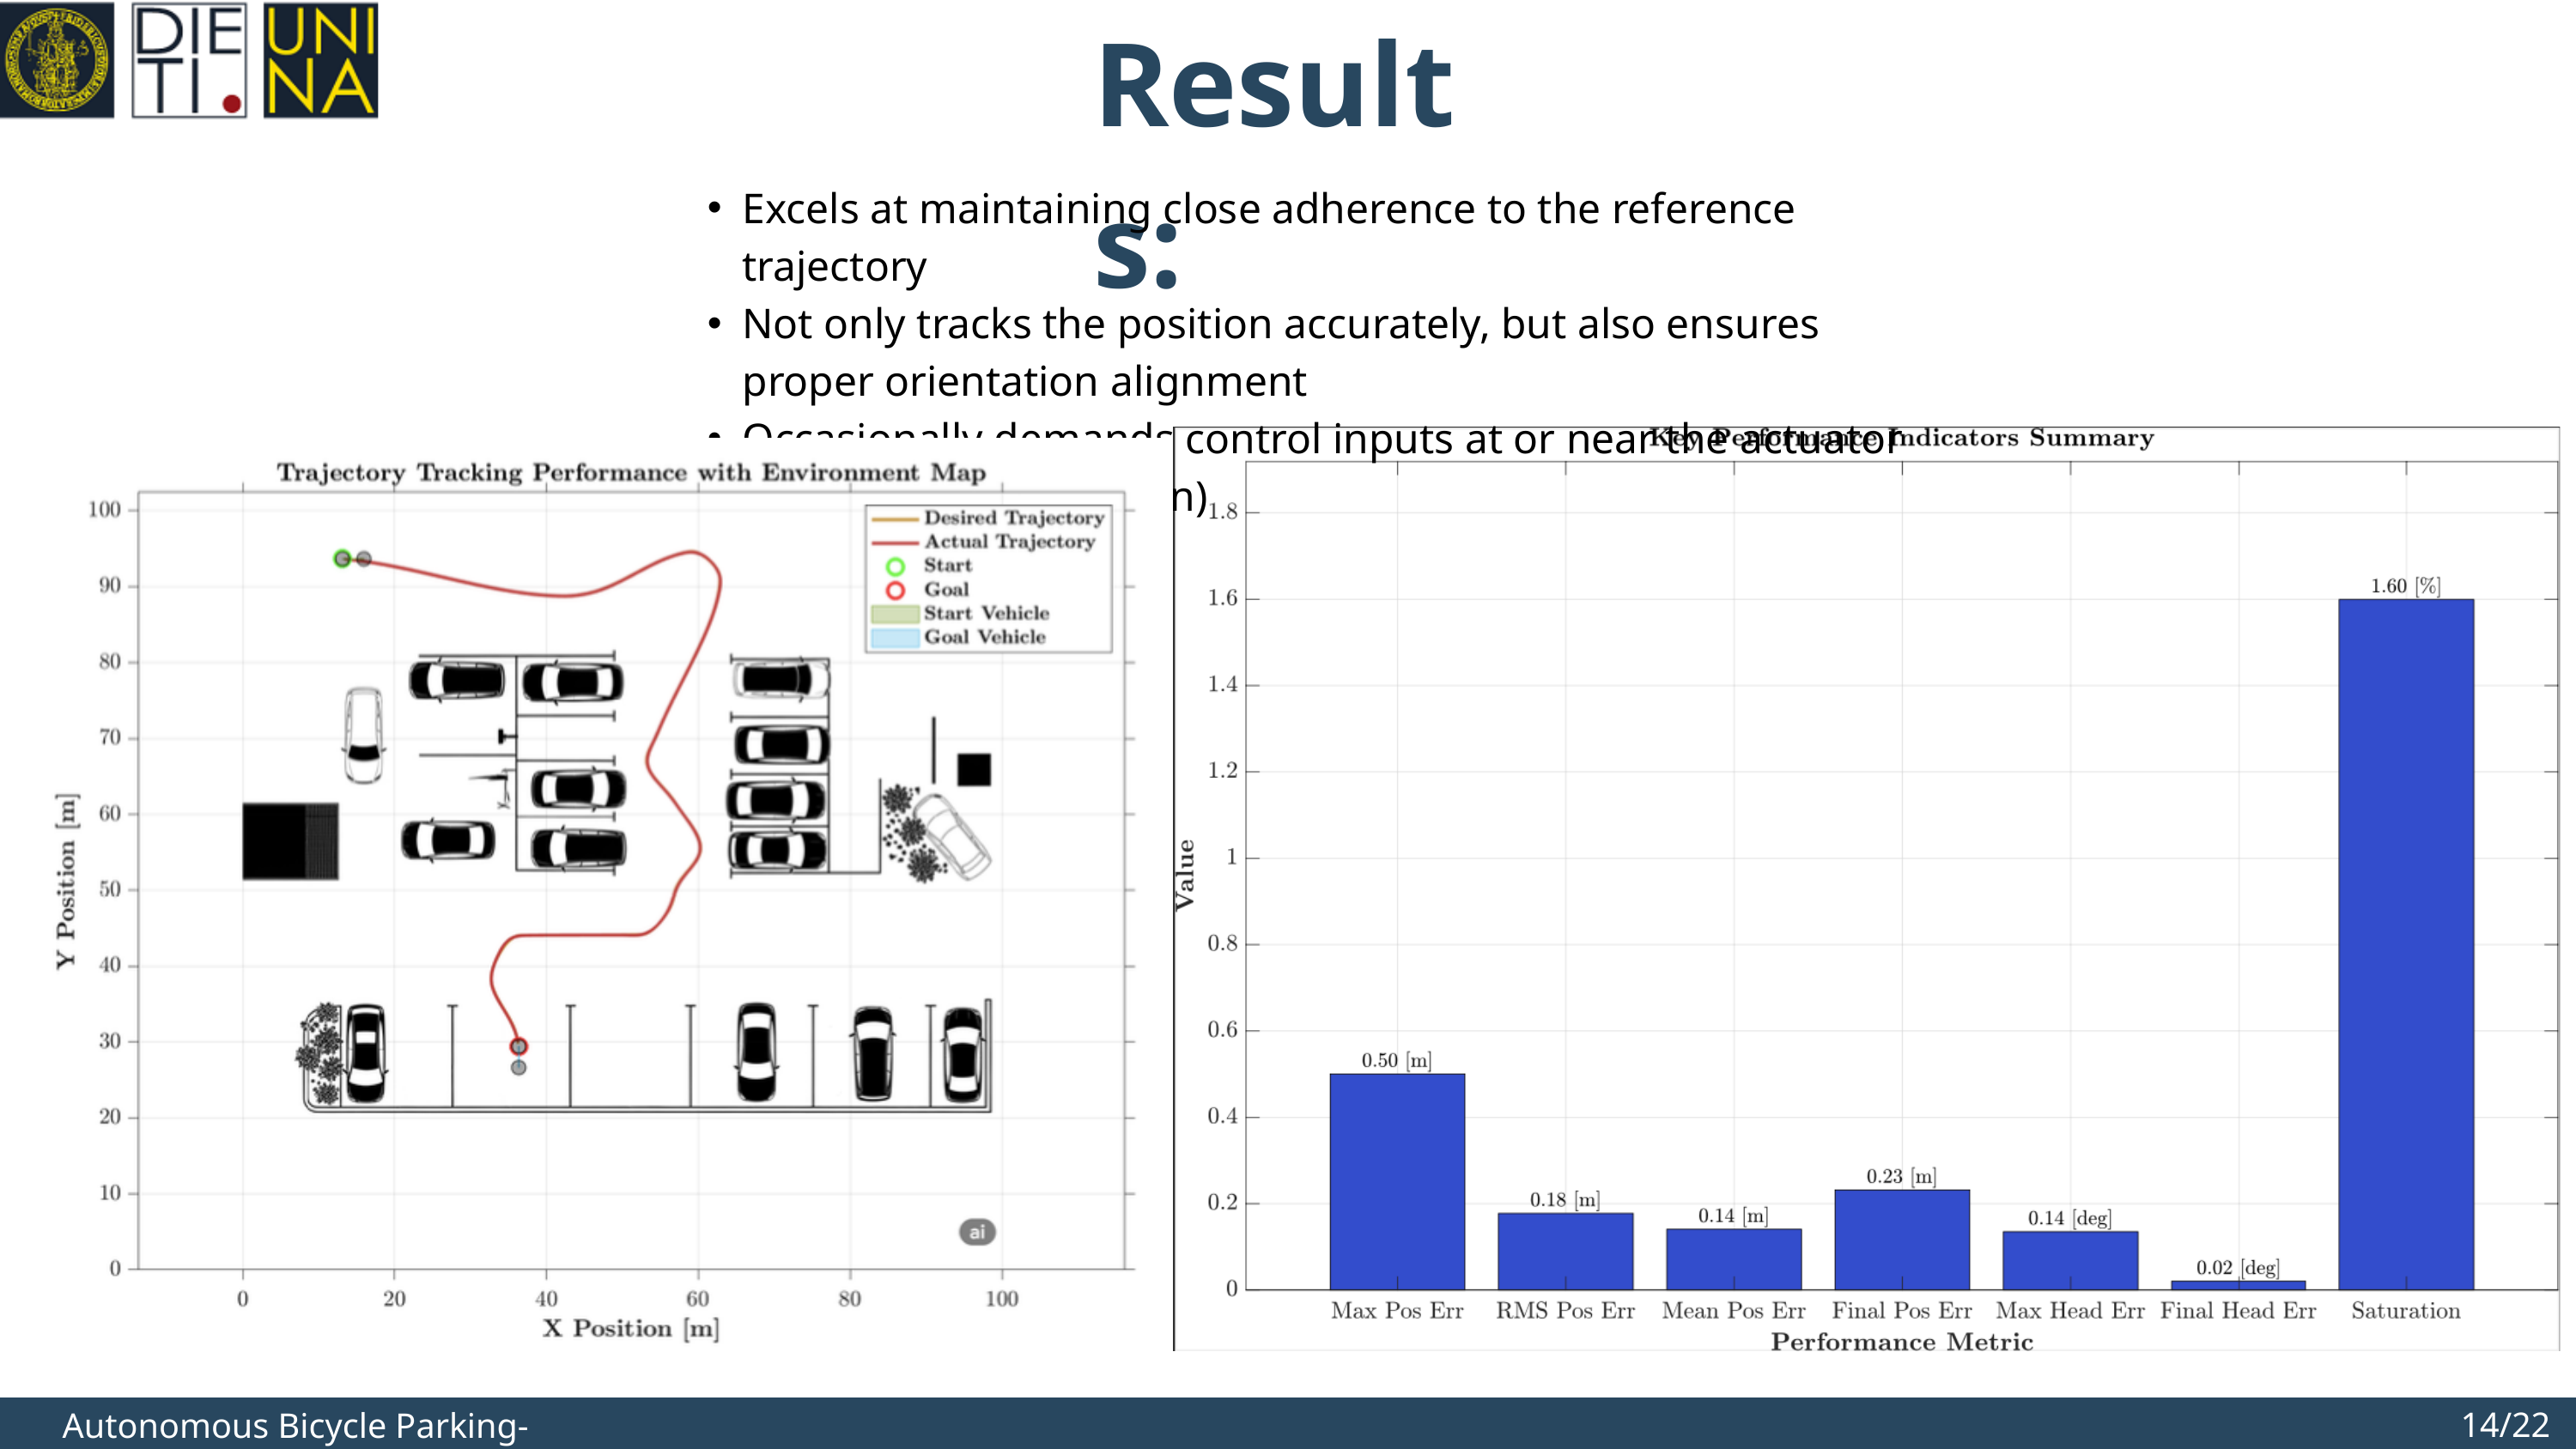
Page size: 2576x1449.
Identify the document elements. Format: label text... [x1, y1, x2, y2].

text_box Excels at maintaining close adherence to the reference trajectory Not only tracks the position accurately, but also ensures proper orientation alignment Occasionally demands control inputs at or near the actuator limits (1.60% saturation) [672, 173, 1939, 520]
text_box [21, 438, 1173, 1351]
text_box Results: [1093, 0, 1483, 173]
text_box [1173, 427, 2561, 1351]
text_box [0, 1397, 2576, 1449]
text_box [0, 0, 379, 123]
